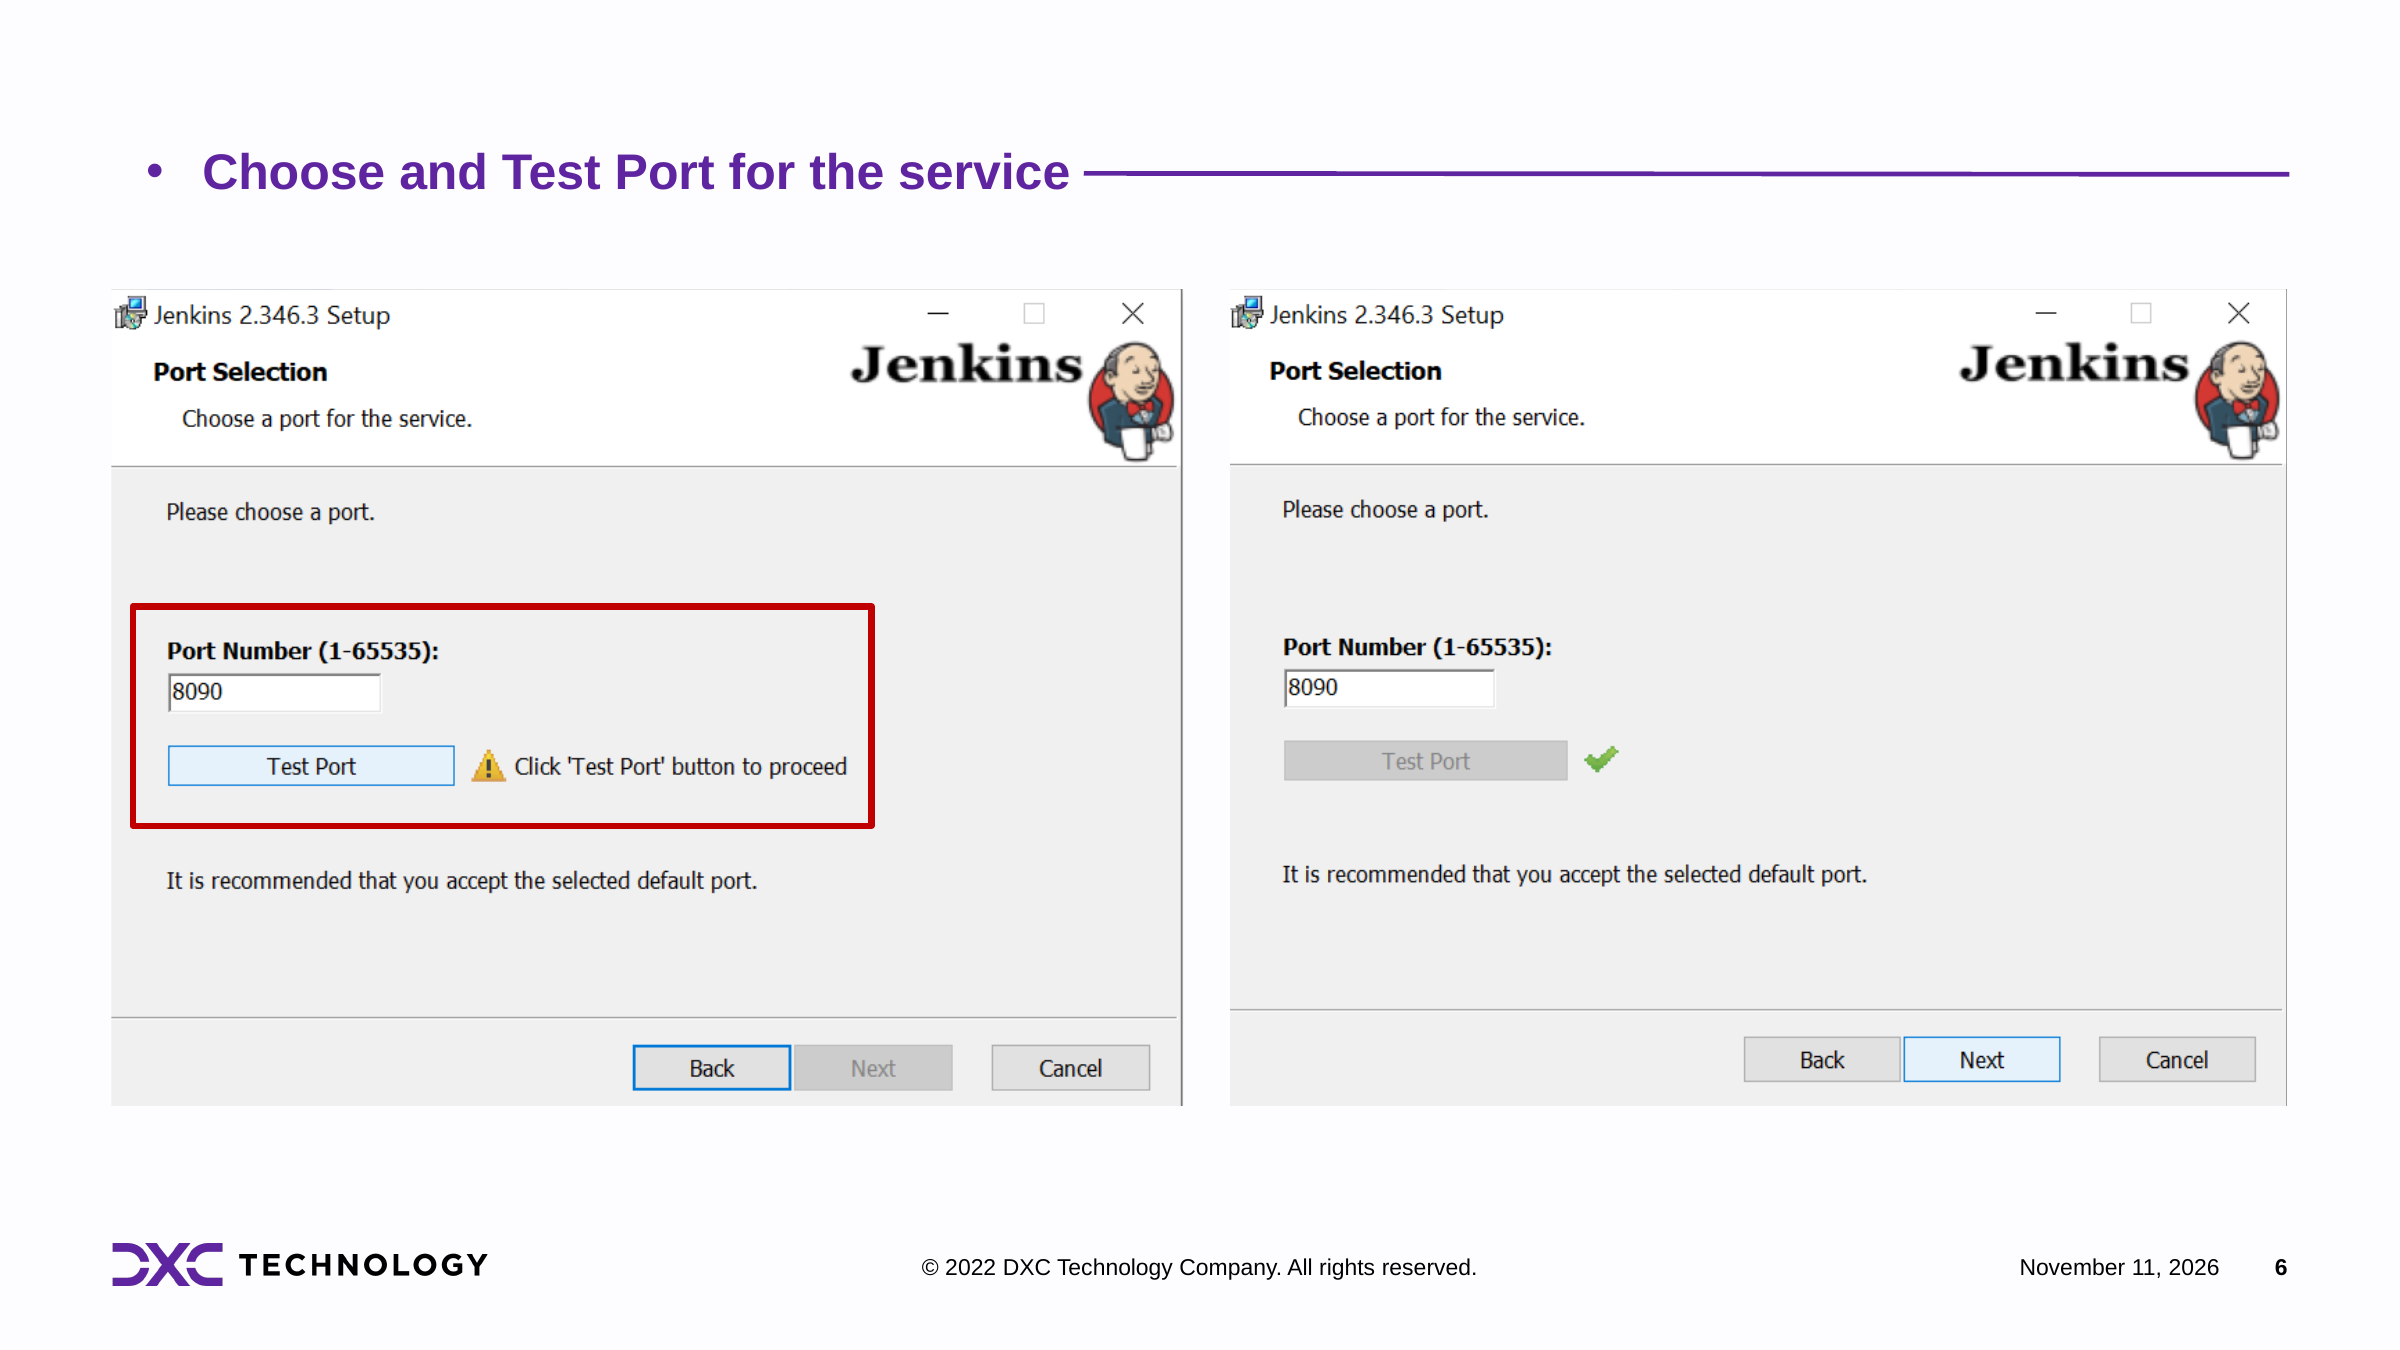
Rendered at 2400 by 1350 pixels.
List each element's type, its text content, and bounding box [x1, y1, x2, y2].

picture [112, 1243, 488, 1286]
picture [111, 289, 1184, 1106]
picture [1229, 289, 2287, 1106]
text_box Choose and Test Port for the service [131, 139, 1087, 208]
